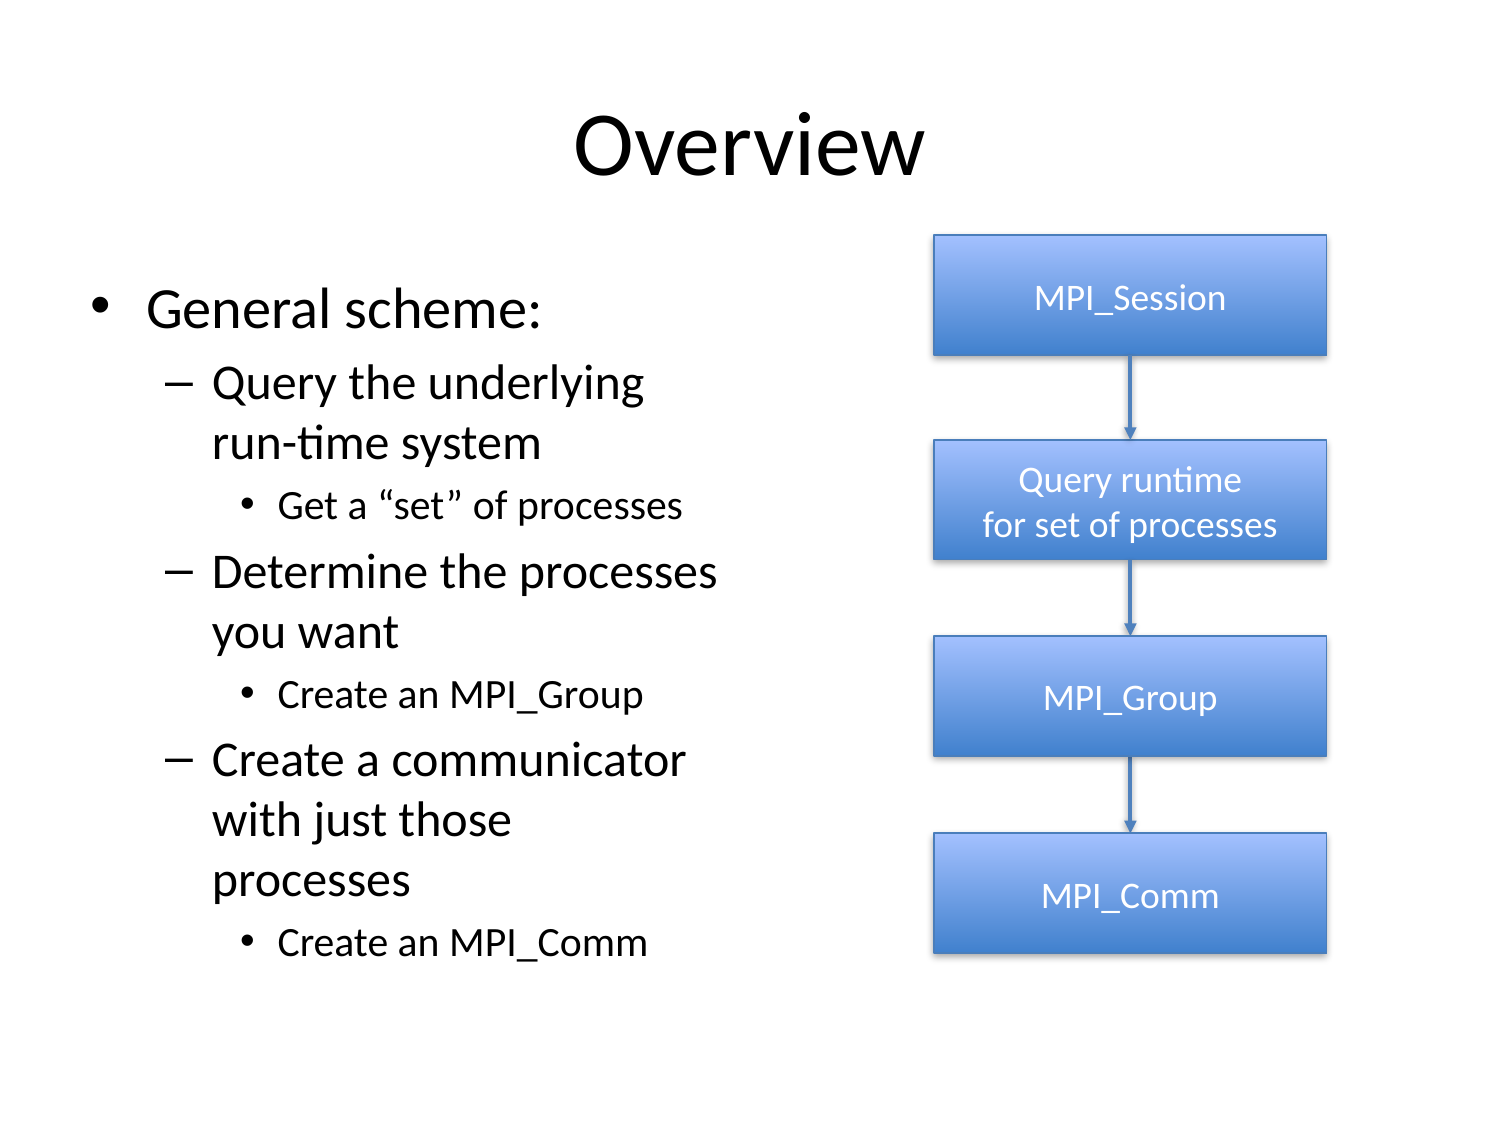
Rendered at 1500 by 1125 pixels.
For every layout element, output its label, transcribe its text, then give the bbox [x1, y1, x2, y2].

list General scheme: Query the underlying run-time system Get a “set” of processes Determine the processes you want Create an MPI_Group Create a communicator with just those processes Create an MPI_Comm [75, 262, 738, 1005]
text_box MPI_Session [933, 234, 1327, 356]
text_box MPI_Group [933, 635, 1327, 757]
title Overview [75, 45, 1425, 233]
text_box MPI_Comm [933, 832, 1327, 954]
text_box Query runtime for set of processes [933, 439, 1327, 560]
